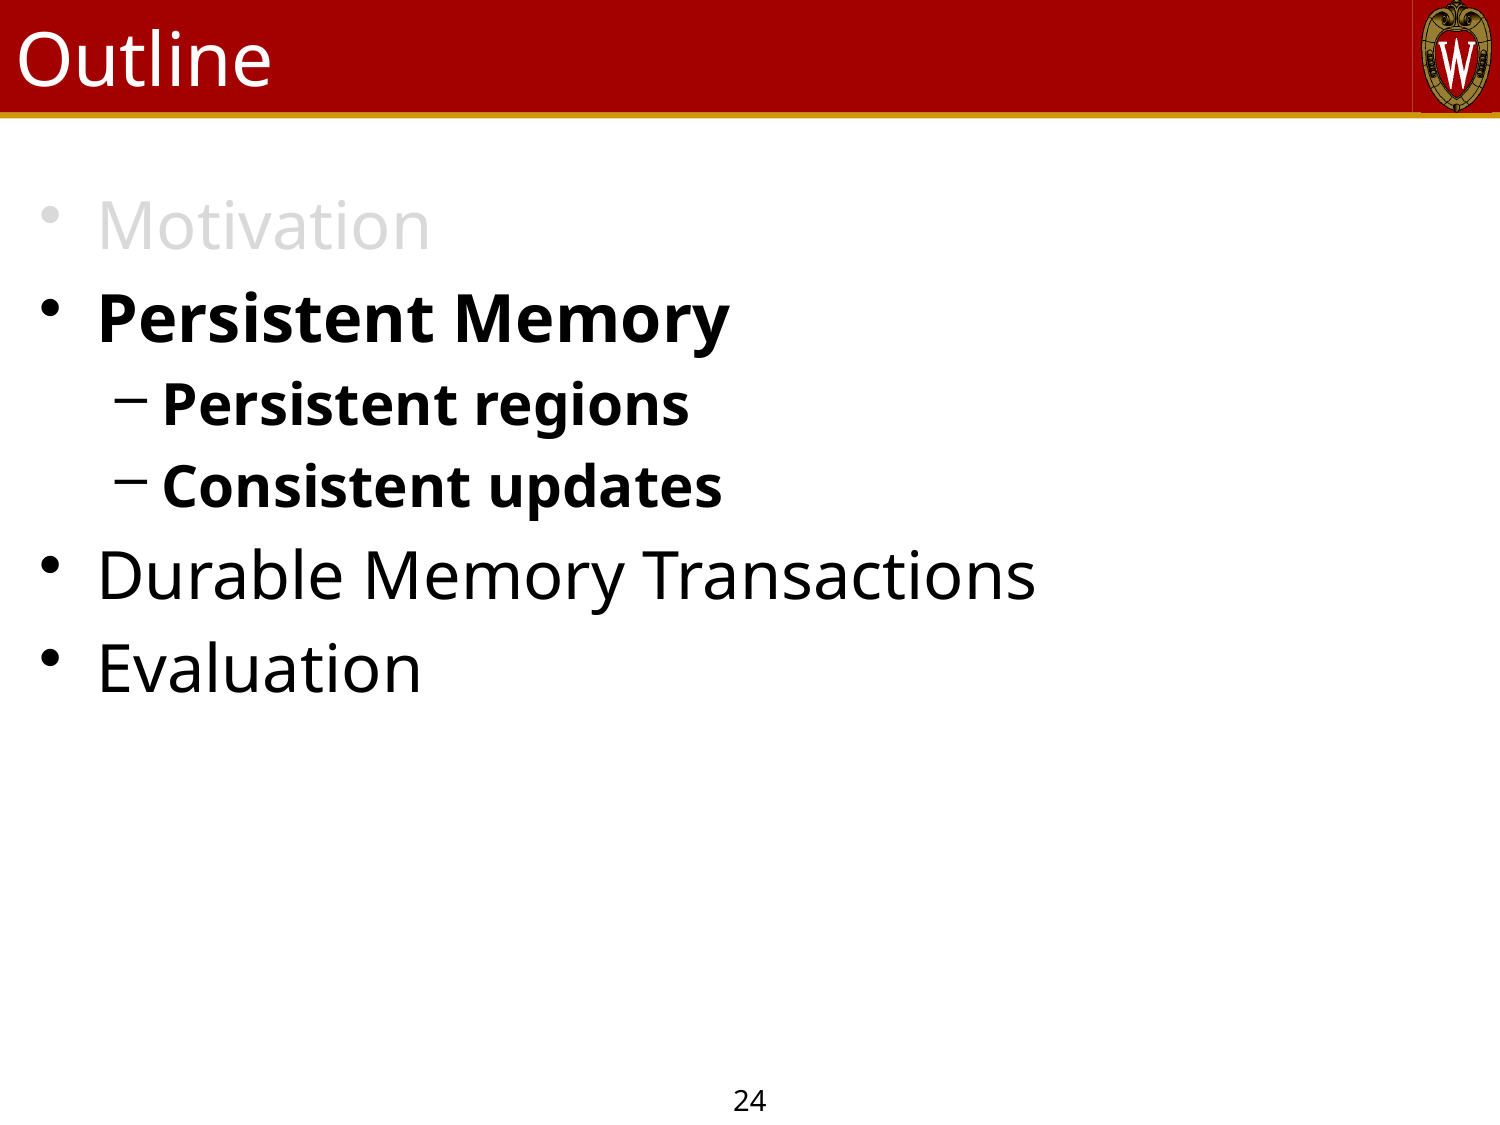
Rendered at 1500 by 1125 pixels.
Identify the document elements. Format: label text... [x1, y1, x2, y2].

picture [1421, 0, 1492, 113]
list Motivation Persistent Memory Persistent regions Consistent updates Durable Memory Transactions Evaluation [24, 174, 1463, 1063]
title Outline [0, 0, 1413, 113]
footer 24 [512, 1074, 988, 1125]
